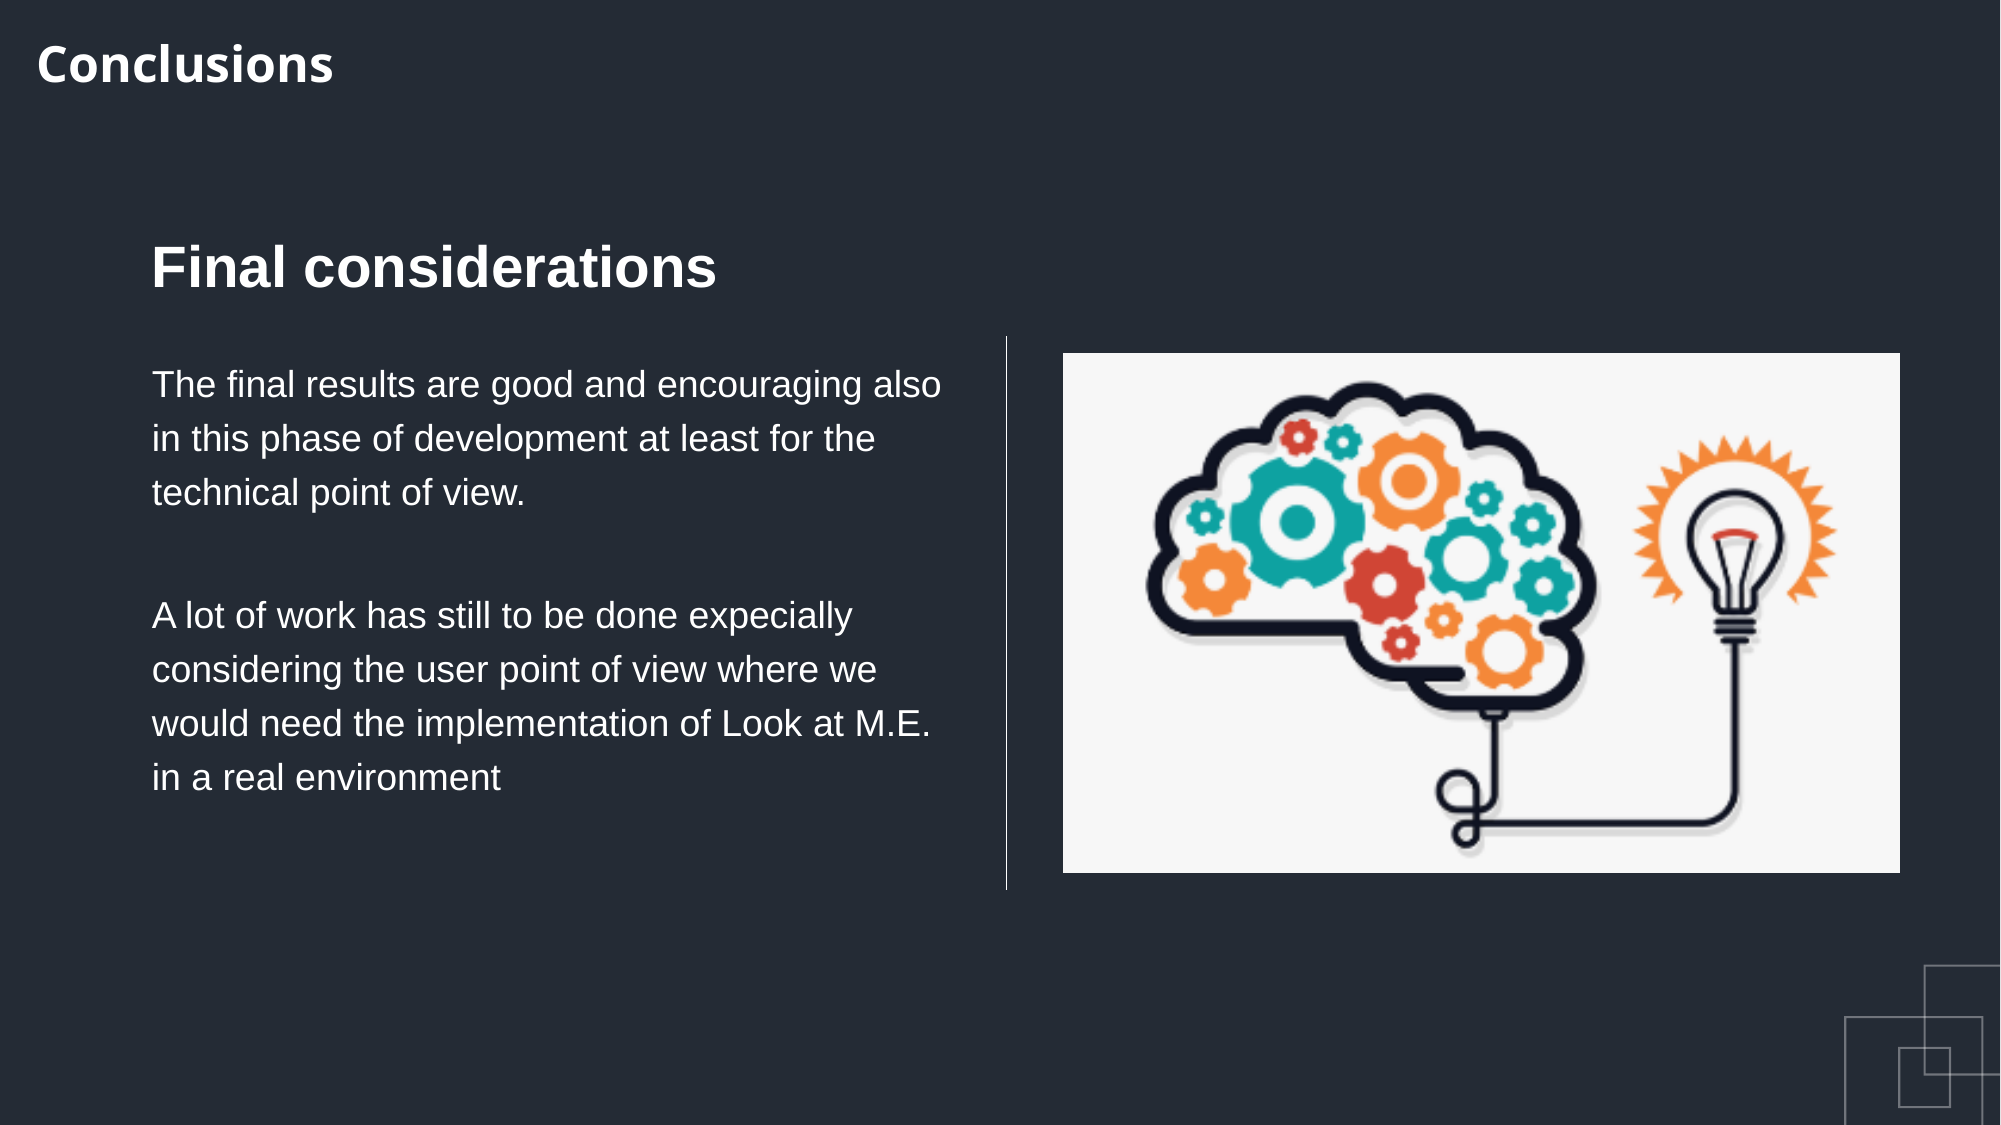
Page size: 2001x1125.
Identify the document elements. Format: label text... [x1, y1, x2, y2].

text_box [1845, 965, 2000, 1125]
text_box Final considerations [151, 229, 935, 300]
text_box The final results are good and encouraging also in this phase of development at least for the technical point of view. A lot of work has still to be done expecially considering the user point of view where we would need the implementation of Look at M.E. in a real environment [151, 351, 953, 799]
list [1063, 353, 1900, 873]
picture [0, 0, 2001, 1125]
text_box Conclusions [21, 25, 541, 101]
